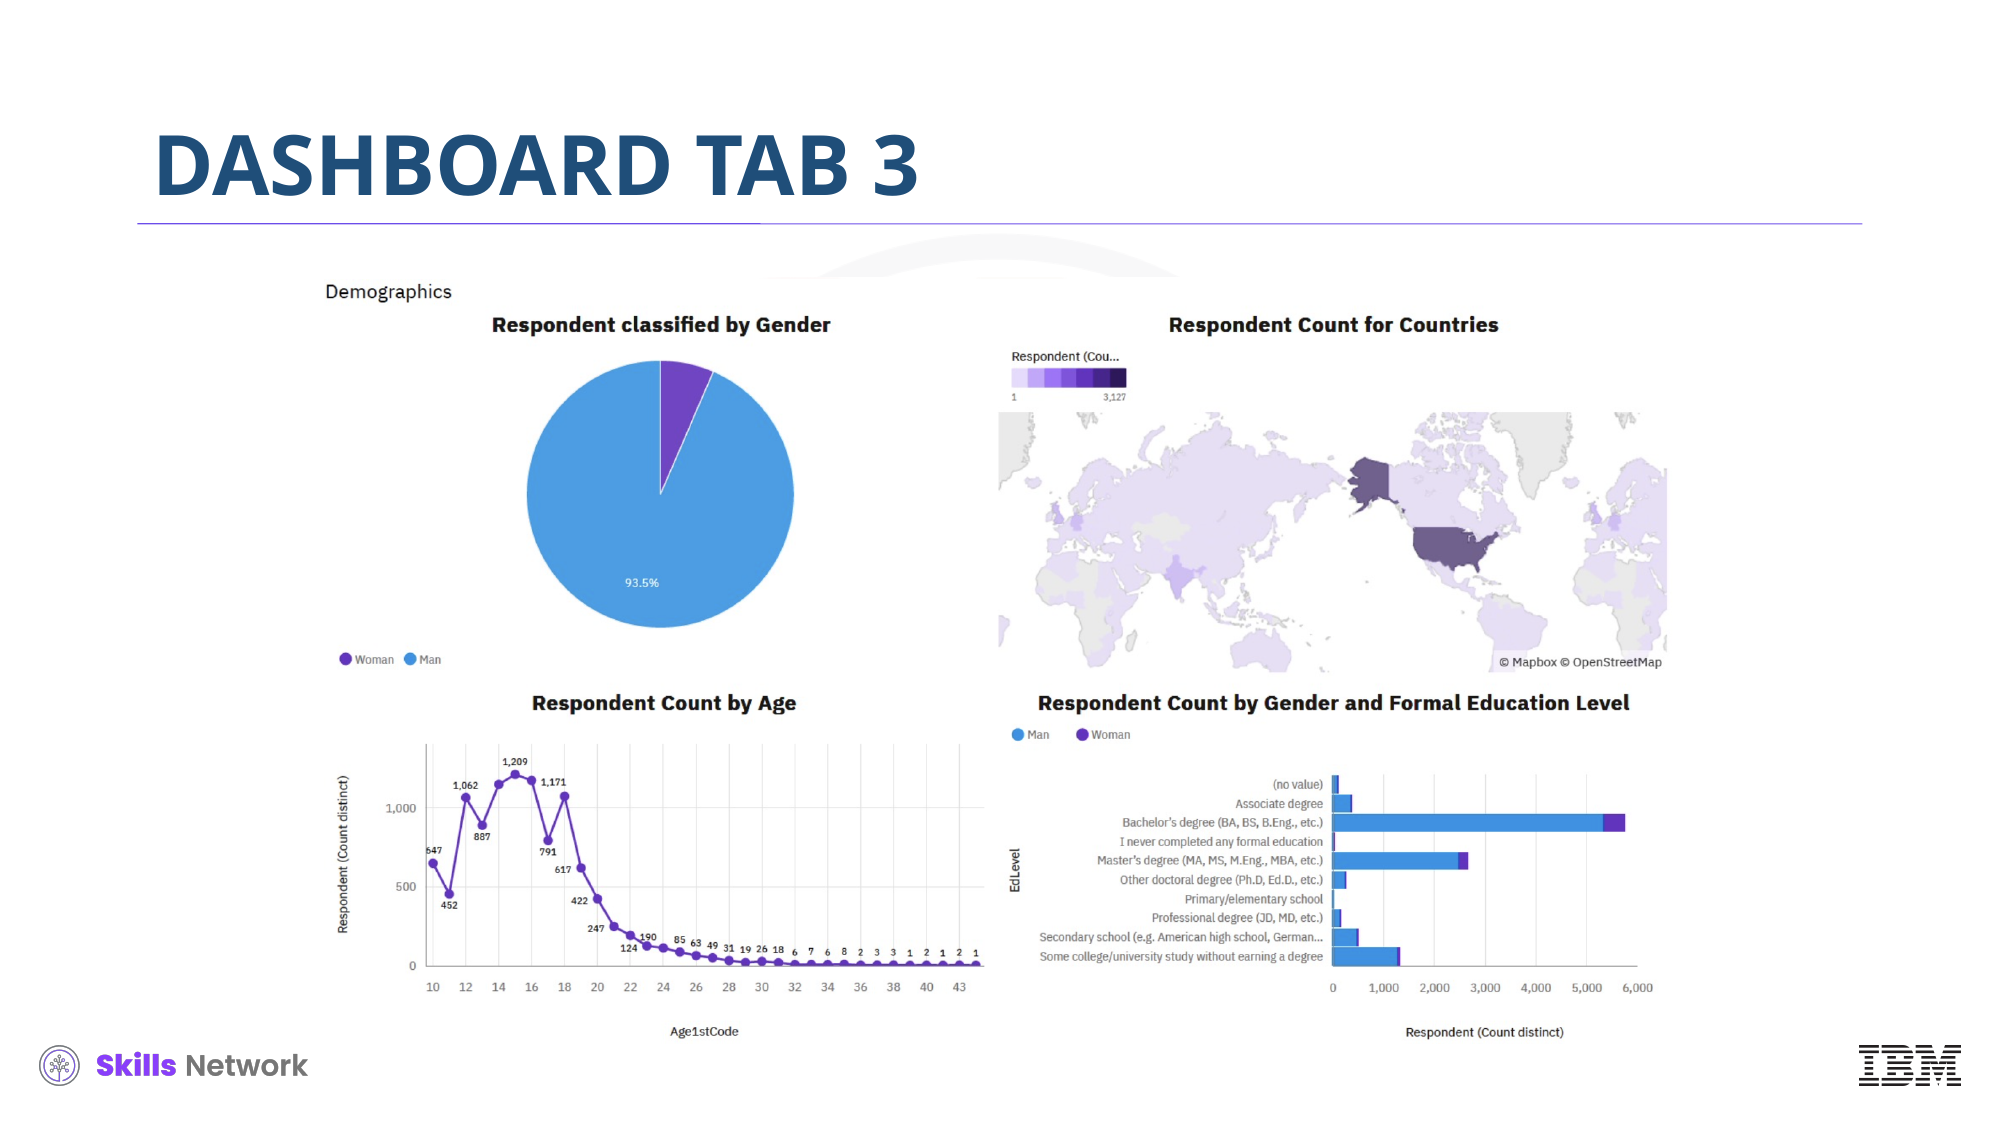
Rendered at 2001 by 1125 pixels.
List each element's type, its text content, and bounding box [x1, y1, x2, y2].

picture [319, 277, 1681, 1047]
picture [1859, 1045, 1961, 1086]
picture [39, 1045, 308, 1086]
title DASHBOARD TAB 3 [137, 59, 1863, 278]
